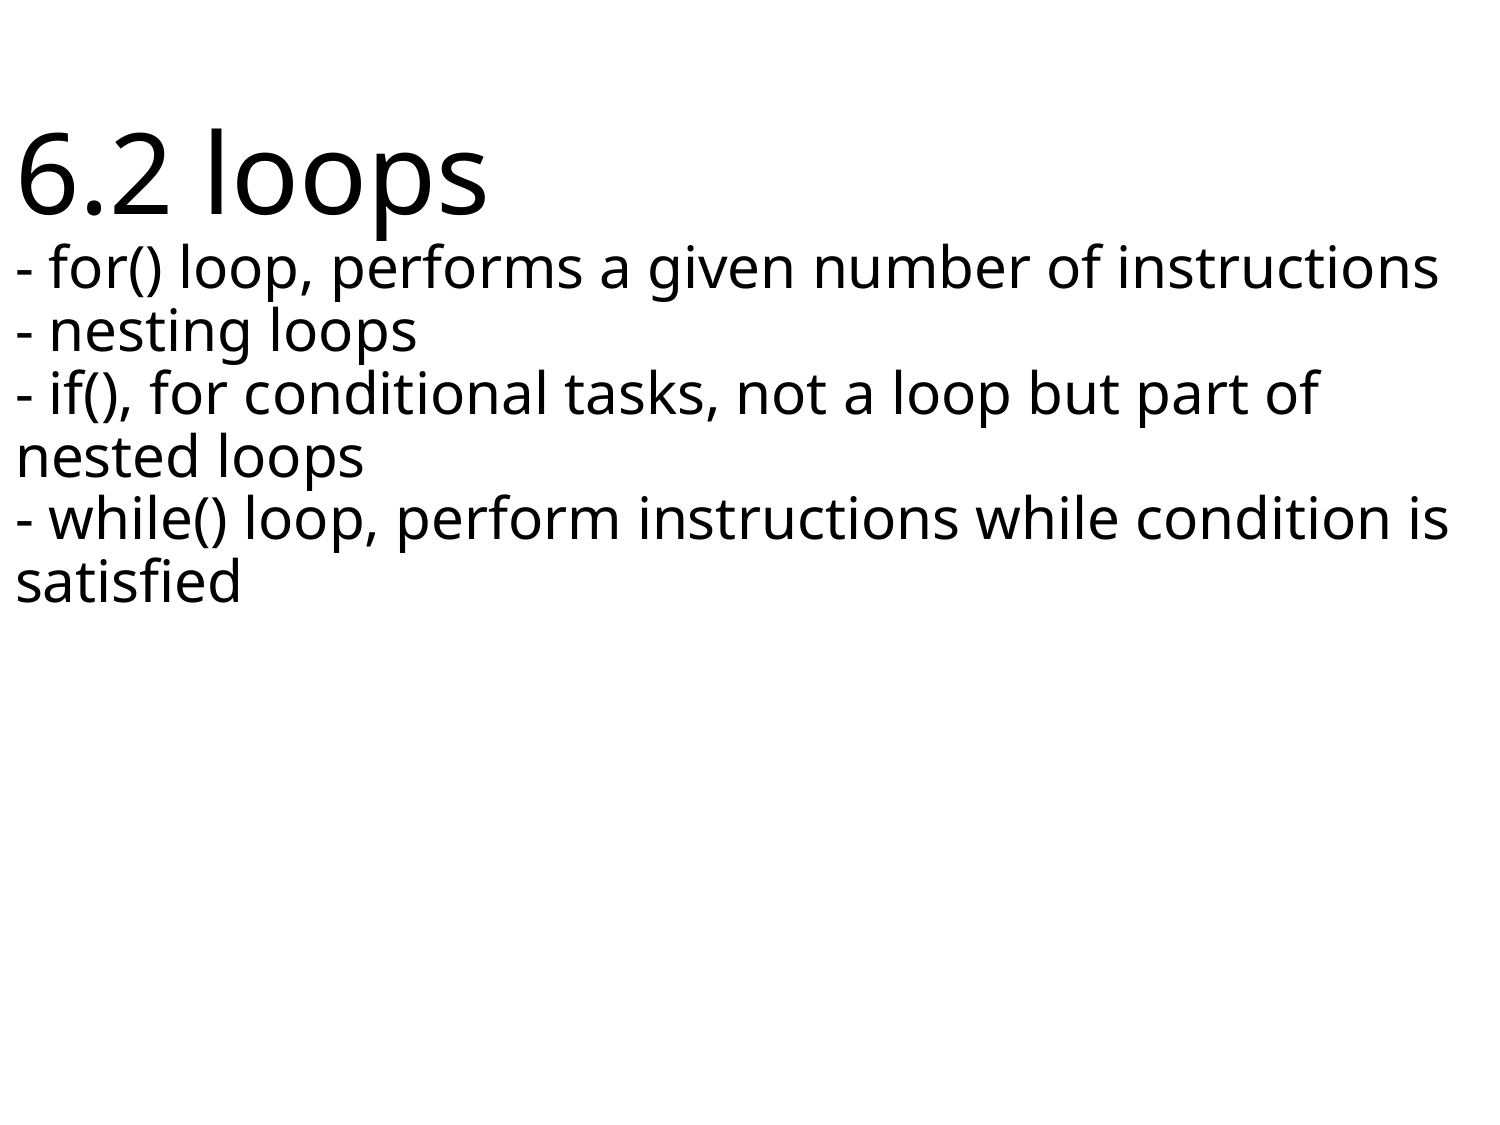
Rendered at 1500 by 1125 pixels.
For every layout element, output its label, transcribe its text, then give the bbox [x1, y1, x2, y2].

title 6.2 loops - for() loop, performs a given number of instructions - nesting loops - if(), for conditional tasks, not a loop but part of nested loops - while() loop, perform instructions while condition is satisfied [0, 0, 1500, 866]
